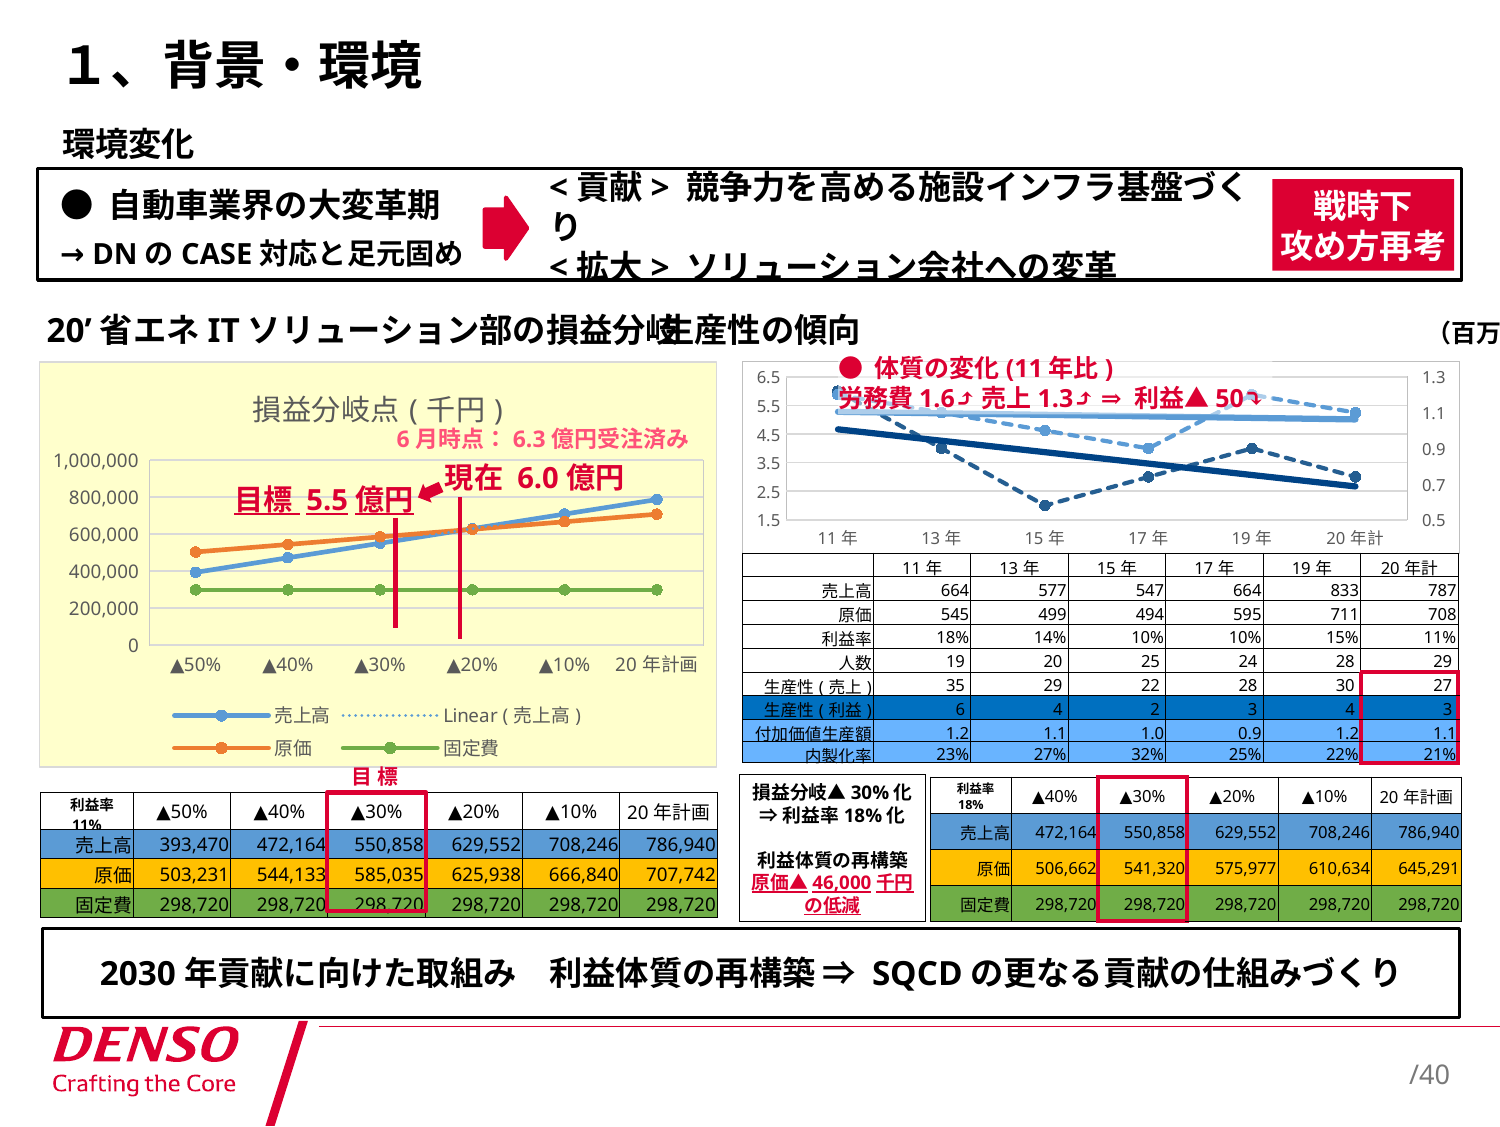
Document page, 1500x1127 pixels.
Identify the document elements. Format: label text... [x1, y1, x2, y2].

table_cell 575,977 [1189, 850, 1278, 885]
table_cell 610,634 [1279, 850, 1371, 885]
table_cell 24 [1166, 649, 1263, 672]
text_box [40, 926, 1462, 1019]
table_cell 原価 [931, 850, 1011, 885]
table_cell 629,552 [1189, 814, 1278, 849]
table_cell 6 [874, 696, 970, 719]
table_cell 298,720 [1100, 886, 1185, 919]
table_cell 544,133 [231, 859, 325, 888]
table_header 17年 [1166, 562, 1263, 576]
table_cell 298,720 [620, 889, 717, 917]
table_cell 2 [1069, 696, 1165, 719]
table_cell 645,291 [1372, 850, 1461, 885]
table_cell 298,720 [1189, 886, 1278, 921]
table_cell 506,662 [1012, 850, 1096, 885]
text_box 損益分岐▲30%化 ⇒利益率18%化 利益体質の再構築 原価▲46,000千円 の低減 [739, 774, 926, 922]
title １、背景・環境 [0, 32, 1500, 110]
text_box [482, 195, 529, 261]
table_header ▲40% [231, 793, 325, 829]
table_cell 10% [1166, 625, 1263, 648]
table_header 19年 [1264, 562, 1360, 576]
table_cell 711 [1264, 601, 1360, 624]
table_cell 298,720 [1012, 886, 1096, 921]
table_cell 3 [1363, 696, 1456, 719]
table_cell 541,320 [1100, 850, 1185, 885]
text_box ● 自動車業界の大変革期 → DNのCASE対応と足元固め [45, 169, 490, 285]
table_cell 503,231 [134, 859, 230, 888]
table_header ▲10% [523, 793, 619, 829]
table_header ▲30% [1100, 779, 1185, 813]
table_cell 28 [1264, 649, 1360, 672]
table_cell 833 [1264, 577, 1360, 600]
table_header 11年 [874, 562, 970, 576]
table_cell 売上高 [41, 830, 133, 858]
table_cell 生産性(売上) [743, 673, 873, 695]
table_cell 22 [1069, 673, 1165, 695]
table_cell 298,720 [328, 913, 425, 917]
table_cell 298,720 [426, 889, 522, 917]
table_cell 666,840 [523, 859, 619, 888]
table_cell 3 [1166, 696, 1263, 719]
table_header 20年計画 [620, 793, 717, 829]
table_cell 20 [971, 649, 1068, 672]
table_cell 売上高 [931, 814, 1011, 849]
table_header ▲40% [1012, 778, 1096, 813]
table_cell 298,720 [523, 889, 619, 917]
table_cell 32% [1069, 742, 1165, 762]
table_cell 30 [1264, 673, 1359, 695]
table_cell 25% [1166, 742, 1263, 762]
table_cell 472,164 [231, 830, 325, 858]
table_header 20年計 [1361, 562, 1458, 576]
table_cell 707,742 [620, 859, 717, 888]
table_cell 499 [971, 601, 1068, 624]
table_cell 人数 [743, 649, 873, 672]
table_cell 内製化率 [743, 742, 873, 762]
table_header ▲50% [134, 793, 230, 829]
table_cell 21% [1363, 742, 1456, 761]
text_box 戦時下 攻め方再考 [1279, 179, 1455, 271]
table_cell 4 [1264, 696, 1359, 719]
table_cell 固定費 [41, 889, 133, 917]
text_box [36, 167, 1464, 282]
table_cell 494 [1069, 601, 1165, 624]
table_cell 595 [1166, 601, 1263, 624]
table_cell 708,246 [1279, 814, 1371, 849]
table_cell 原価 [41, 859, 133, 888]
table_cell 4 [971, 696, 1068, 719]
table_cell 786,940 [620, 830, 717, 858]
table_cell 298,720 [1372, 886, 1461, 921]
table_cell 629,552 [428, 830, 522, 858]
table_cell 29 [971, 673, 1068, 695]
chart [742, 361, 1461, 554]
text_box <貢献> 競争力を高める施設インフラ基盤づくり <拡大> ソリューション会社への変革 [534, 168, 1279, 284]
table_header ▲10% [1279, 778, 1371, 813]
table_cell 1.2 [1264, 720, 1359, 741]
table_cell 29 [1361, 649, 1458, 670]
table_cell 1.1 [1363, 720, 1456, 741]
table_header 15年 [1069, 562, 1165, 576]
table_cell 0.9 [1166, 720, 1263, 741]
table_header 利益率18% [931, 778, 1011, 813]
table_cell 28 [1166, 673, 1263, 695]
text_box 生産性の傾向 （百万円） [646, 301, 1500, 357]
table_header ▲20% [428, 793, 522, 829]
text_box ● 体質の変化(11年比) 労務費1.6⤴売上1.3⤴ ⇒ 利益▲50⤵ [838, 352, 1273, 359]
table_cell 35 [874, 673, 970, 695]
text_box 20’省エネITソリューション部の損益分岐 [31, 301, 646, 357]
table_cell 393,470 [134, 830, 230, 858]
table_cell 1.0 [1069, 720, 1165, 741]
table_header [743, 561, 873, 576]
table_cell 10% [1069, 625, 1165, 648]
table_cell 売上高 [743, 577, 873, 600]
table_header 利益率11% [41, 793, 133, 829]
text_box 目 標 [336, 777, 422, 796]
table_cell 固定費 [931, 886, 1011, 921]
table_cell 付加価値生産額 [743, 720, 873, 741]
table_cell 625,938 [428, 859, 522, 888]
table_cell 545 [874, 601, 970, 624]
table_cell 23% [874, 742, 970, 762]
table_cell 11% [1361, 625, 1458, 648]
table_cell 577 [971, 577, 1068, 600]
table_cell 18% [874, 625, 970, 648]
table_header ▲20% [1189, 778, 1278, 813]
table_cell 22% [1264, 742, 1359, 762]
table_cell 550,858 [1100, 814, 1185, 849]
text_box 2030年貢献に向けた取組み 利益体質の再構築 ⇒ SQCDの更なる貢献の仕組みづくり [45, 946, 1458, 999]
table_cell 14% [971, 625, 1068, 648]
chart [38, 360, 718, 769]
table_cell 547 [1069, 577, 1165, 600]
table_cell 1.1 [971, 720, 1068, 741]
table_cell 298,720 [1279, 886, 1371, 921]
table_cell 1.2 [874, 720, 970, 741]
table_cell 27% [971, 742, 1068, 762]
table_cell 原価 [743, 601, 873, 624]
table_cell 19 [874, 649, 970, 672]
text_box [325, 790, 428, 913]
table_cell 664 [1166, 577, 1263, 600]
table_cell 708 [1361, 601, 1458, 624]
table_cell 786,940 [1372, 814, 1461, 849]
table_cell 298,720 [134, 889, 230, 917]
table_header 20年計画 [1372, 778, 1461, 813]
table_cell 664 [874, 577, 970, 600]
text_box 環境変化 [47, 115, 210, 167]
table_cell 298,720 [231, 889, 327, 917]
table_cell 472,164 [1012, 814, 1096, 849]
table_cell 27 [1363, 674, 1456, 695]
table_cell 15% [1264, 625, 1360, 648]
table_cell 708,246 [523, 830, 619, 858]
table_header 13年 [971, 562, 1068, 576]
table_cell 25 [1069, 649, 1165, 672]
table_cell 787 [1361, 577, 1458, 600]
table_cell 利益率 [743, 625, 873, 648]
table_cell 生産性(利益) [743, 696, 873, 719]
